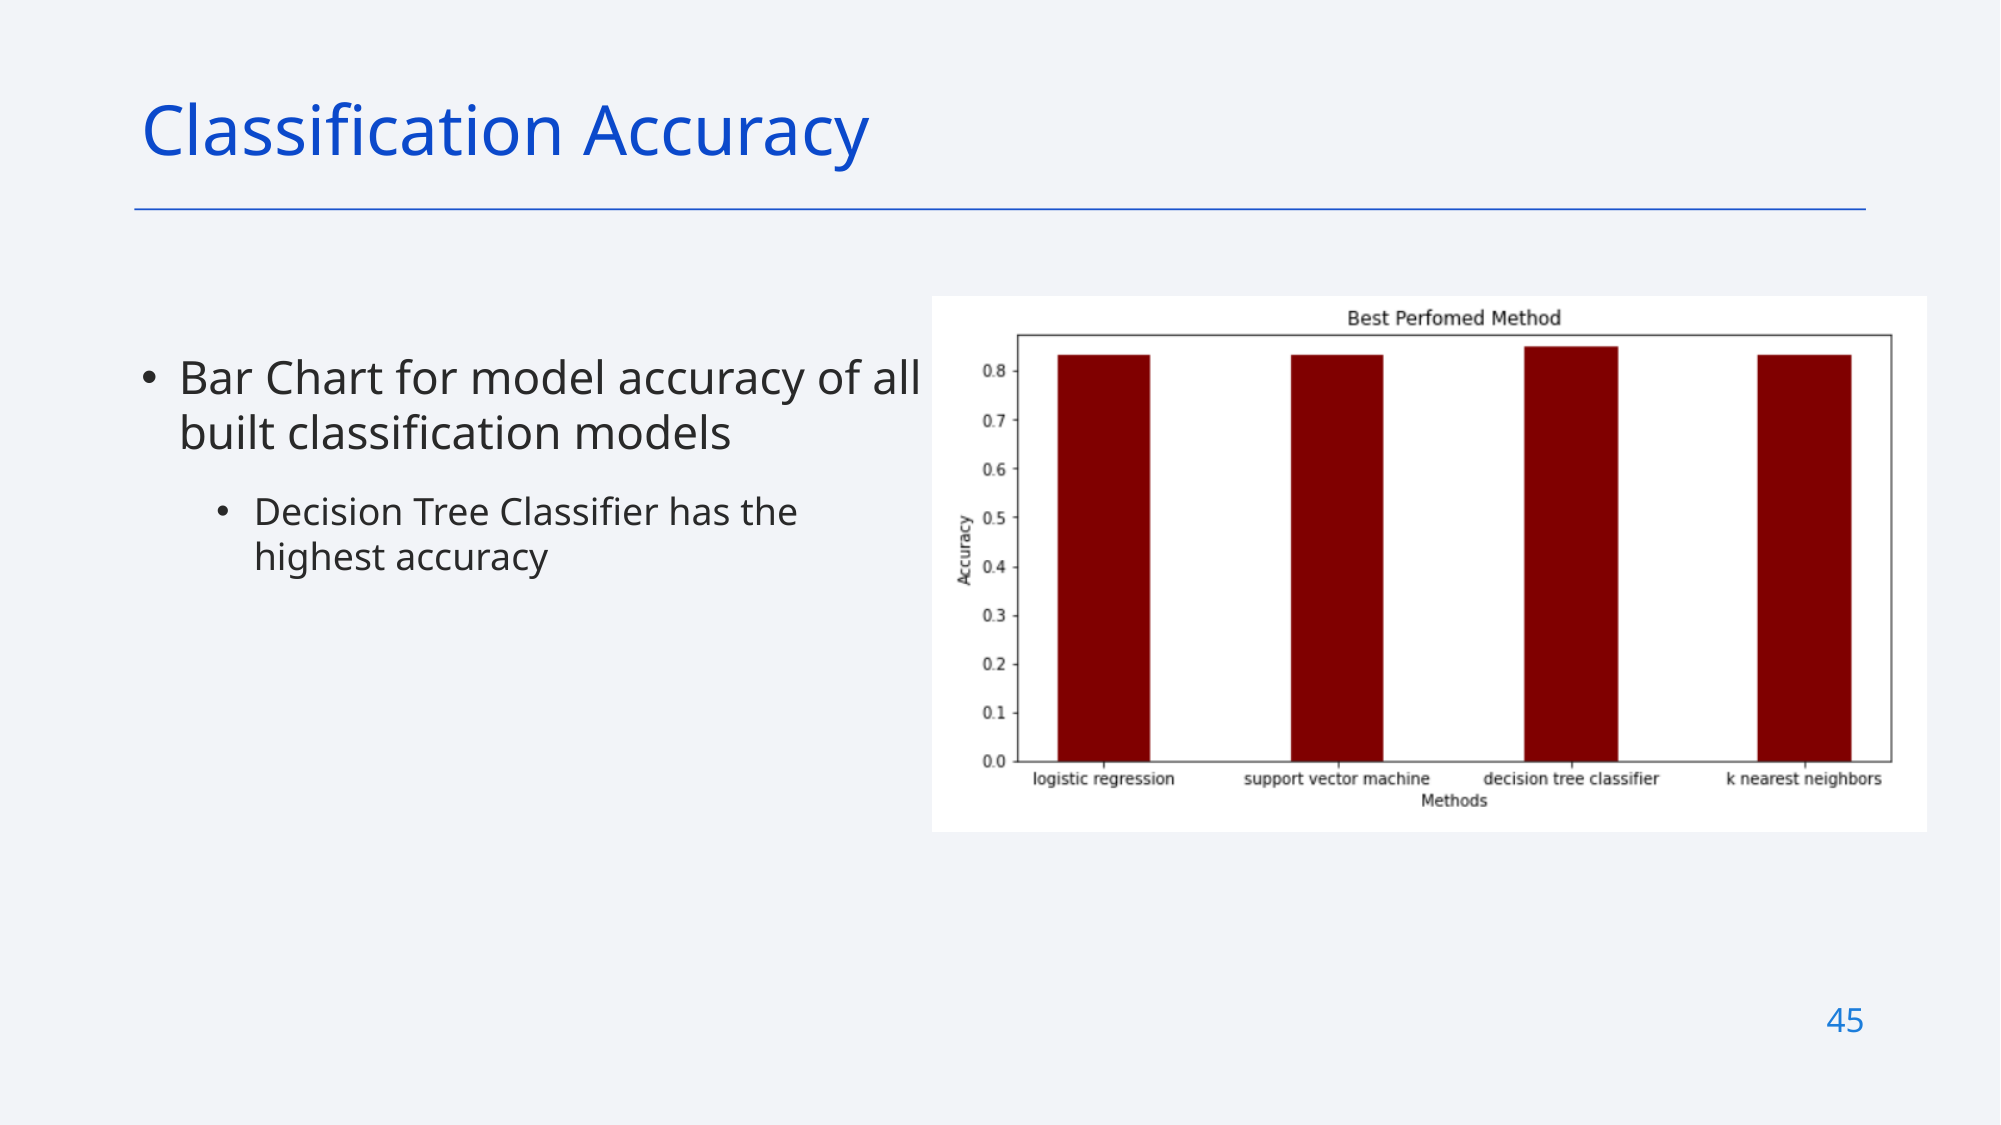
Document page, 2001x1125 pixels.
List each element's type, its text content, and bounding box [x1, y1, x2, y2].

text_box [931, 296, 1928, 832]
slide_number 45 [1429, 988, 1880, 1055]
text_box Classification Accuracy [126, 88, 1852, 179]
picture [0, 0, 2001, 1125]
list Bar Chart for model accuracy of all built classification models Decision Tree Classifier has the highest accuracy [126, 341, 941, 967]
